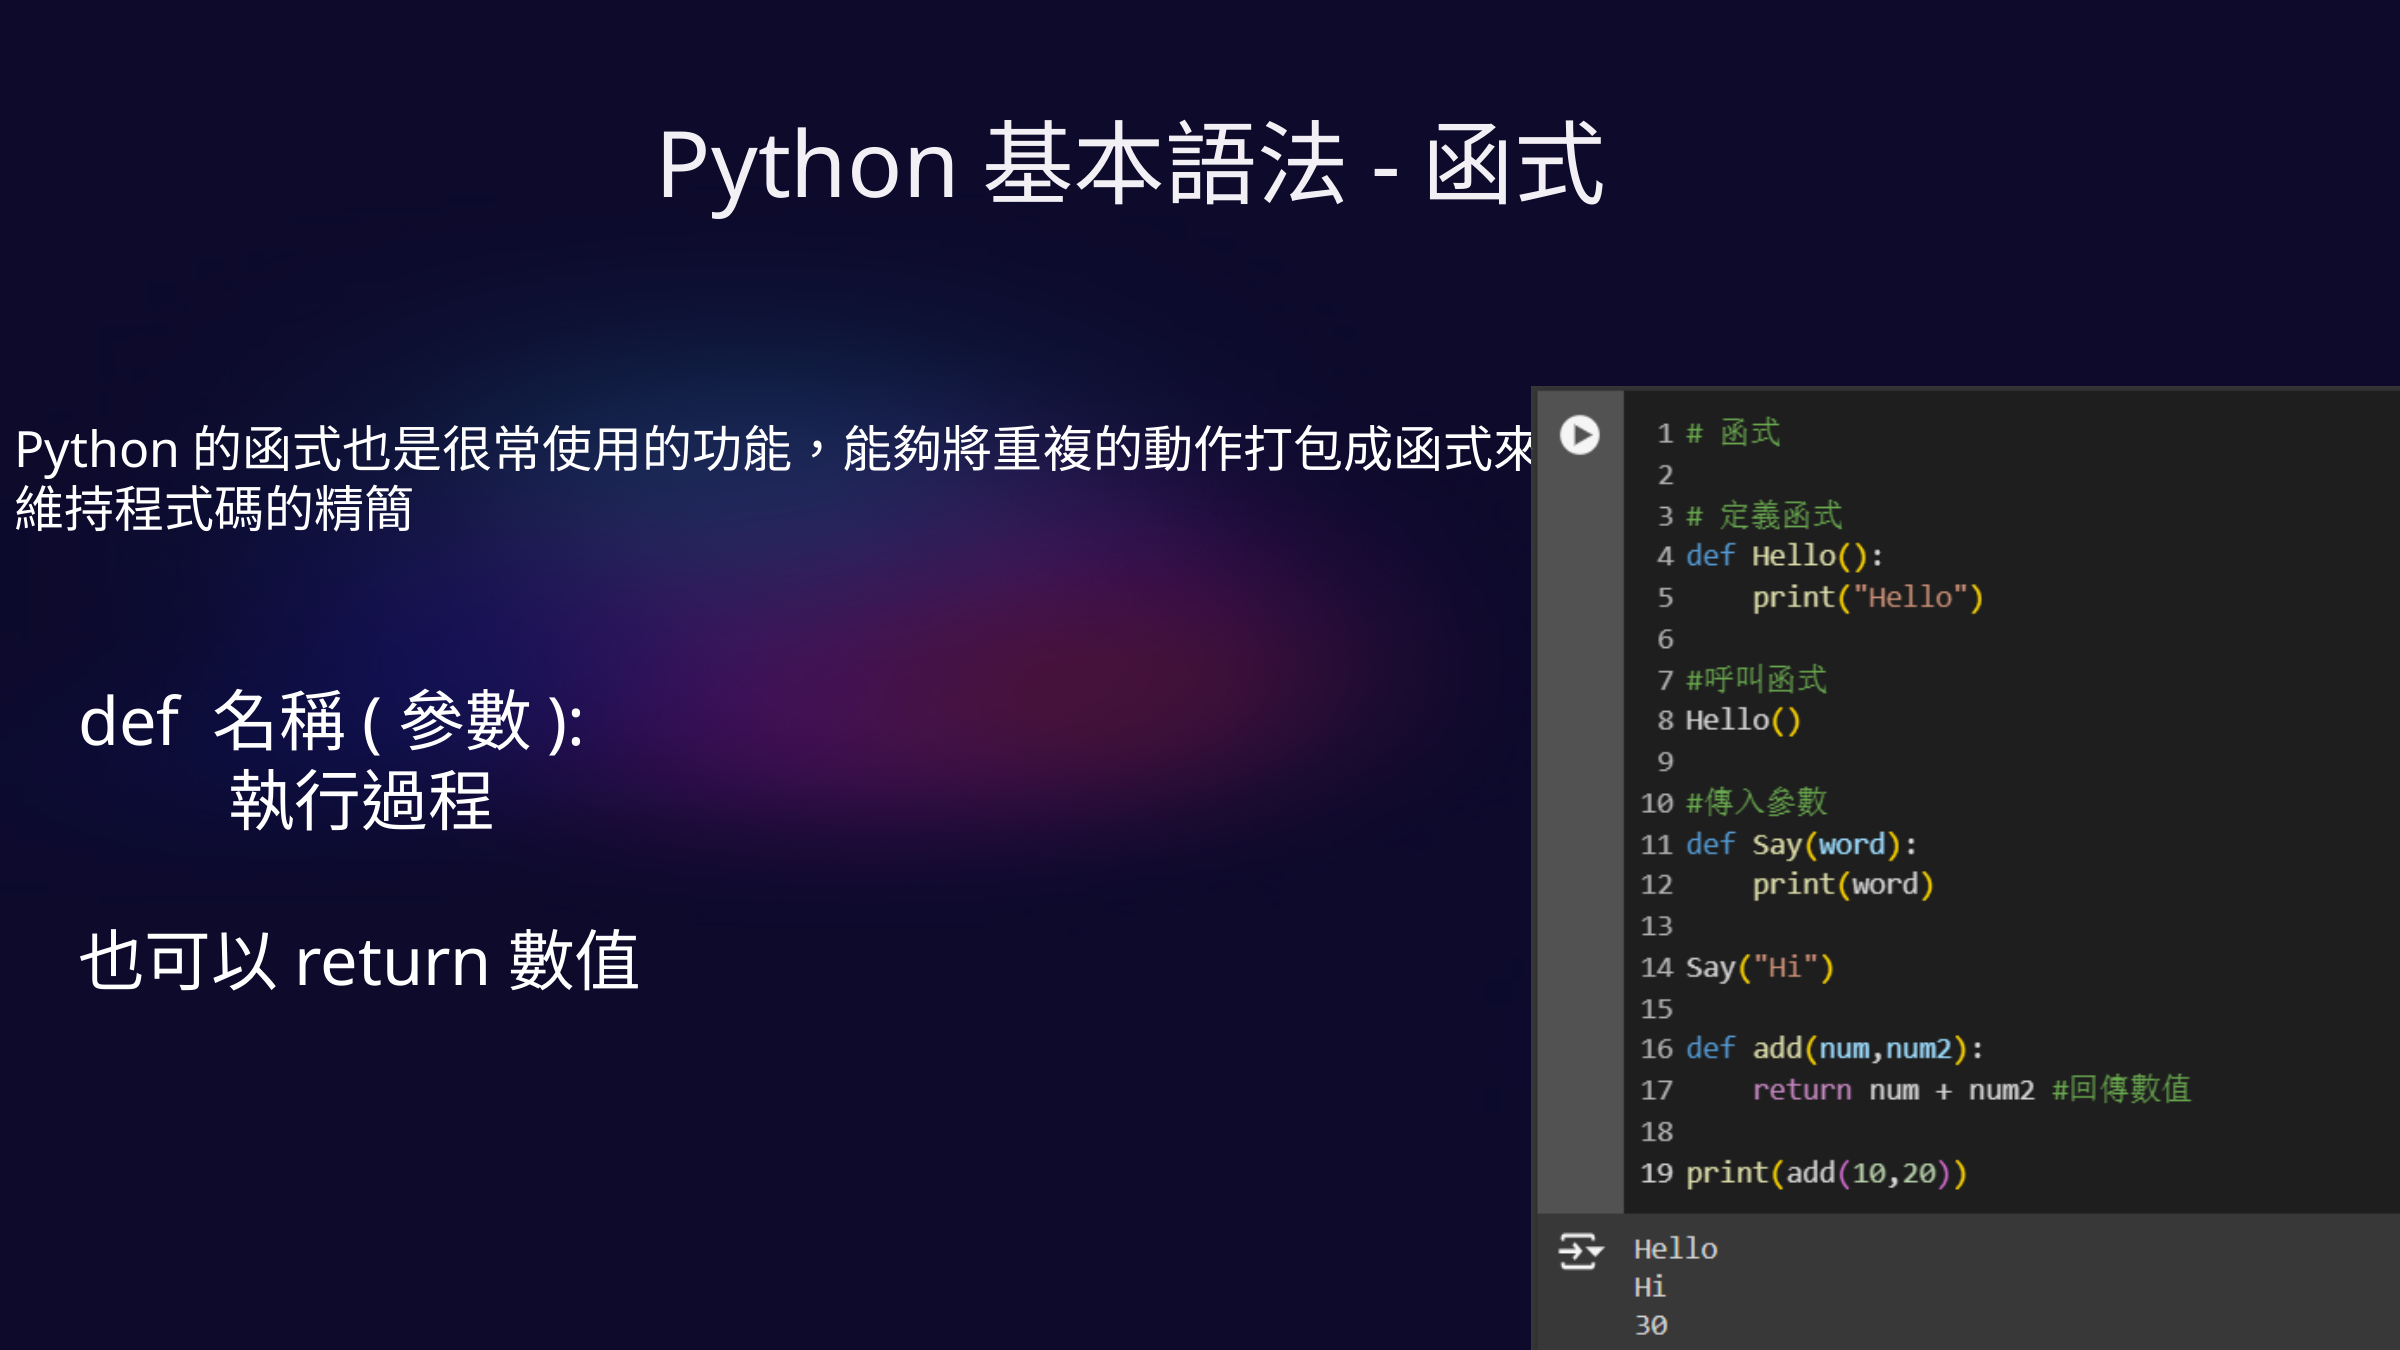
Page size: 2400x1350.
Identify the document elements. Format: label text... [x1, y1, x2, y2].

picture [1531, 386, 2400, 1350]
text_box Python基本語法-函式 [655, 100, 1745, 217]
text_box def 名稱(參數): 執行過程 也可以return數值 [63, 671, 672, 1007]
text_box Python的函式也是很常使用的功能，能夠將重複的動作打包成函式來 維持程式碼的精簡 [0, 410, 1531, 545]
